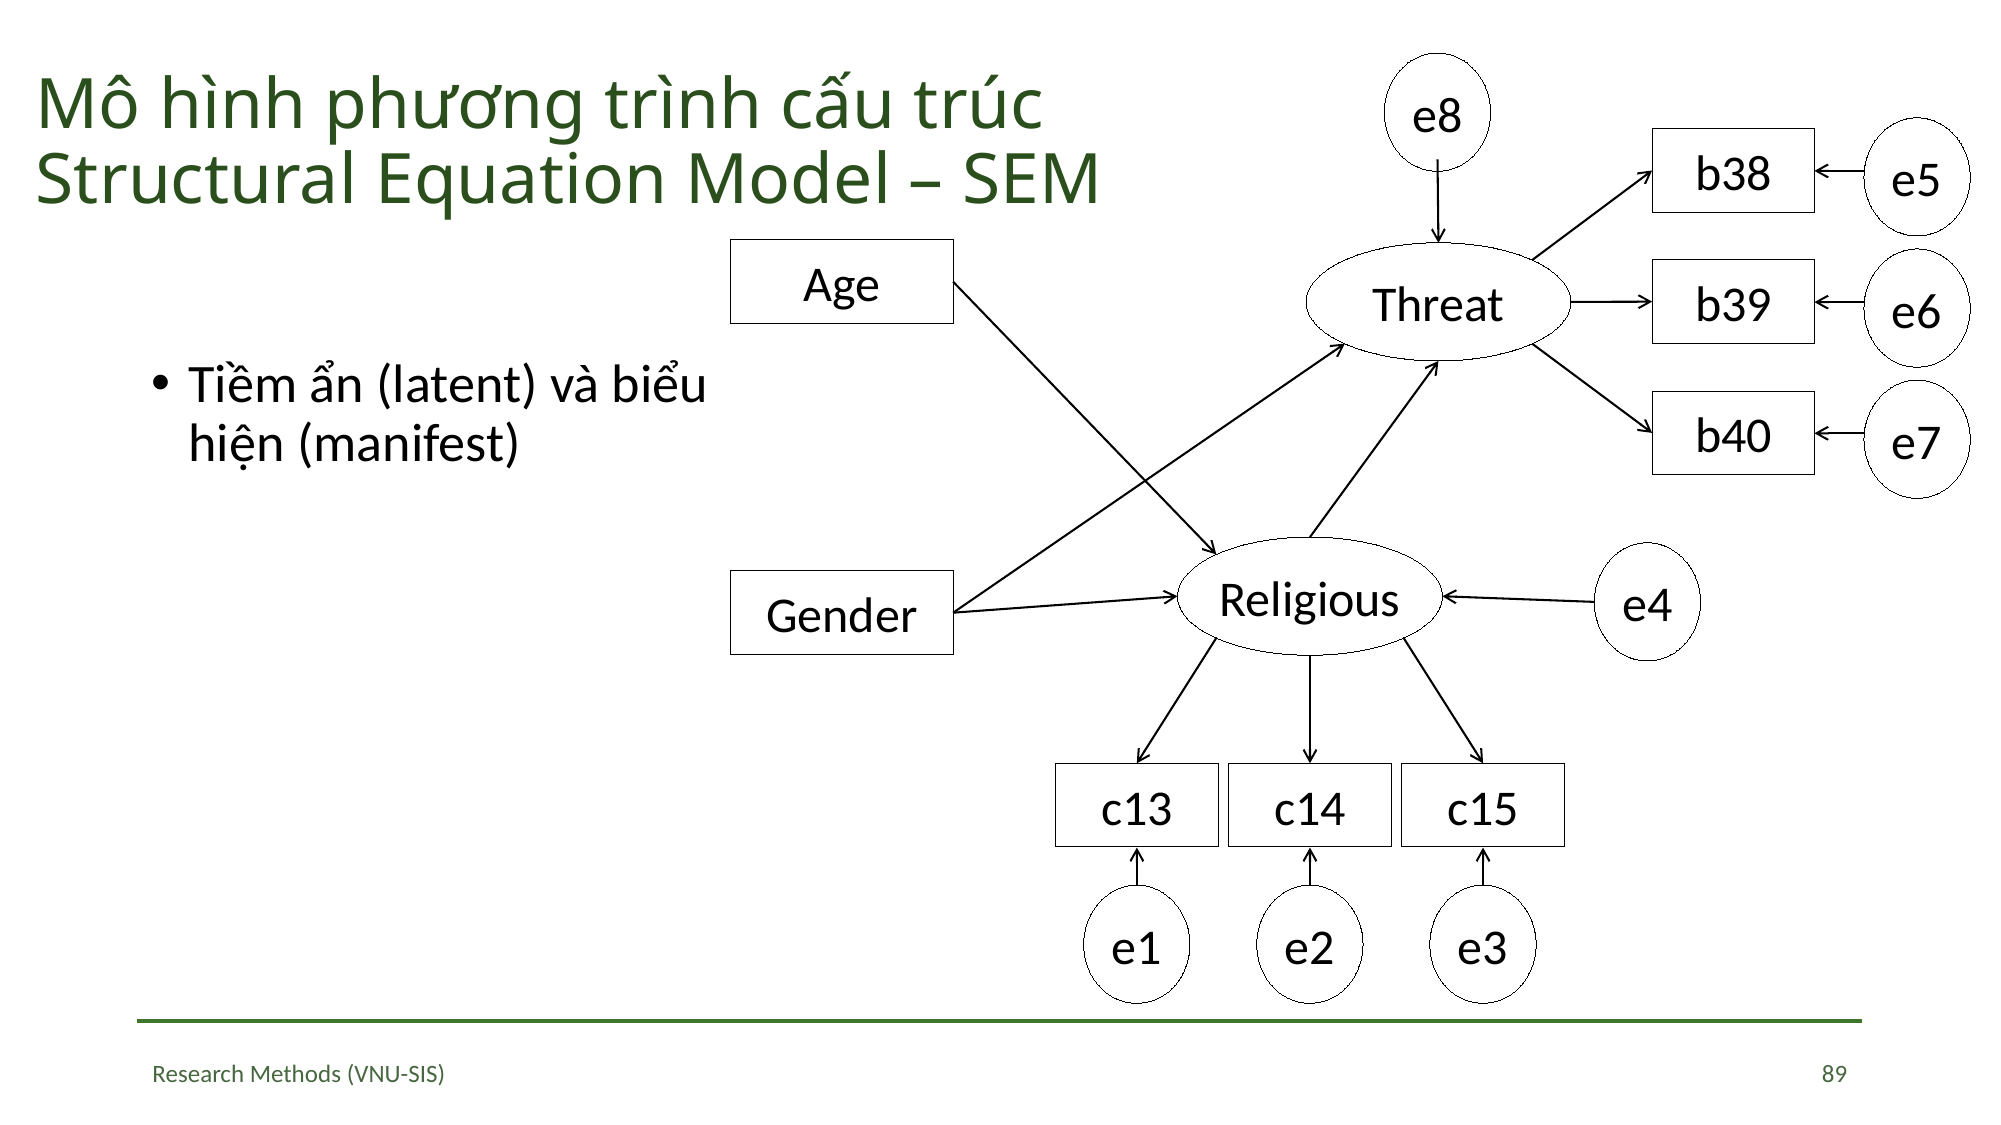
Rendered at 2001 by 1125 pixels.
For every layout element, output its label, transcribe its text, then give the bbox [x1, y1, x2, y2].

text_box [1652, 117, 1971, 487]
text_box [1403, 638, 1483, 764]
text_box Threat [1306, 242, 1571, 361]
title Mô hình phương trình cấu trúc Structural Equation Model – SEM [20, 31, 1205, 256]
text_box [1345, 361, 1439, 538]
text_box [1055, 763, 1565, 992]
list Tiềm ẩn (latent) và biểu hiện (manifest) [136, 348, 766, 1014]
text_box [953, 344, 1345, 614]
text_box Age [730, 239, 954, 324]
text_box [1532, 170, 1653, 261]
slide_number 89 [1412, 1042, 1863, 1103]
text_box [1136, 638, 1217, 764]
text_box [953, 282, 1217, 344]
text_box Gender [730, 570, 954, 655]
text_box e4 [1594, 542, 1701, 661]
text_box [1532, 344, 1653, 434]
footer Research Methods (VNU-SIS) [137, 1042, 514, 1103]
text_box Religious [1183, 539, 1443, 656]
text_box e8 [1384, 53, 1491, 172]
